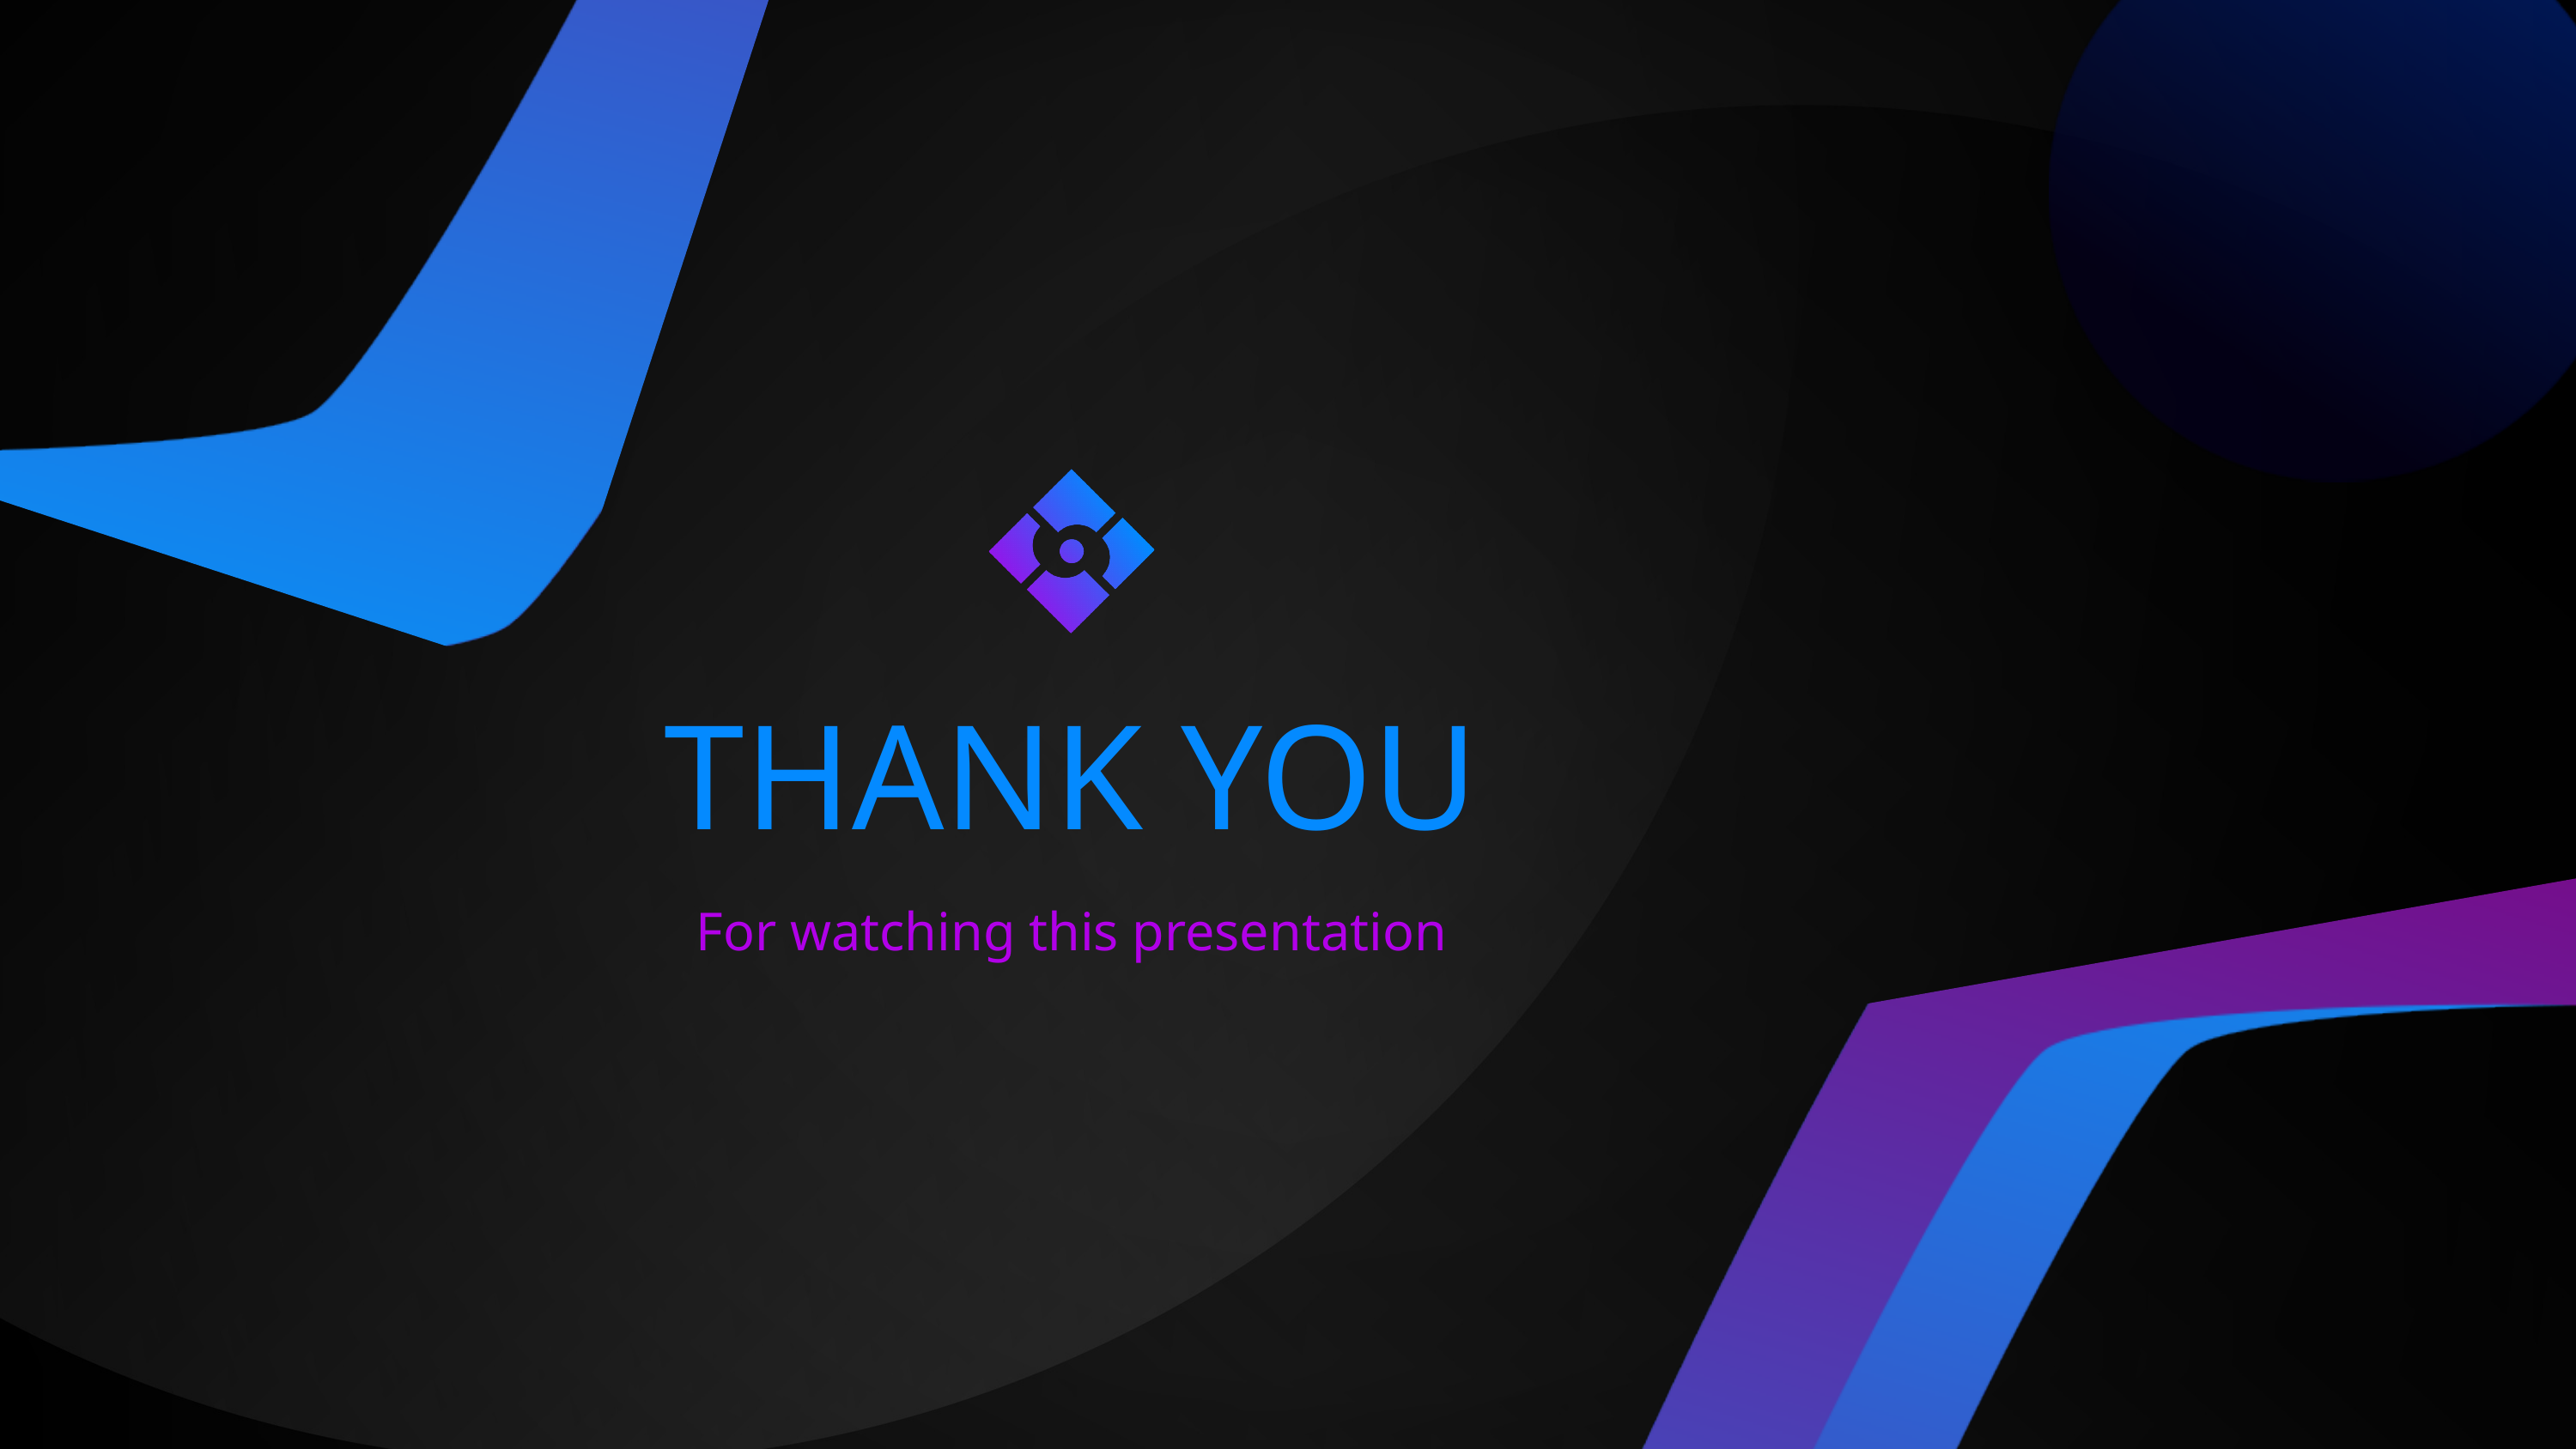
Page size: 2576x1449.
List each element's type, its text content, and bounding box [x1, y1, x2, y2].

text_box [0, 0, 2576, 1449]
text_box [2049, 0, 2576, 482]
text_box [988, 469, 1155, 634]
text_box [0, 0, 769, 657]
text_box For watching this presentation [618, 889, 1526, 961]
text_box [1469, 878, 2576, 1449]
text_box THANK YOU [270, 657, 1873, 858]
